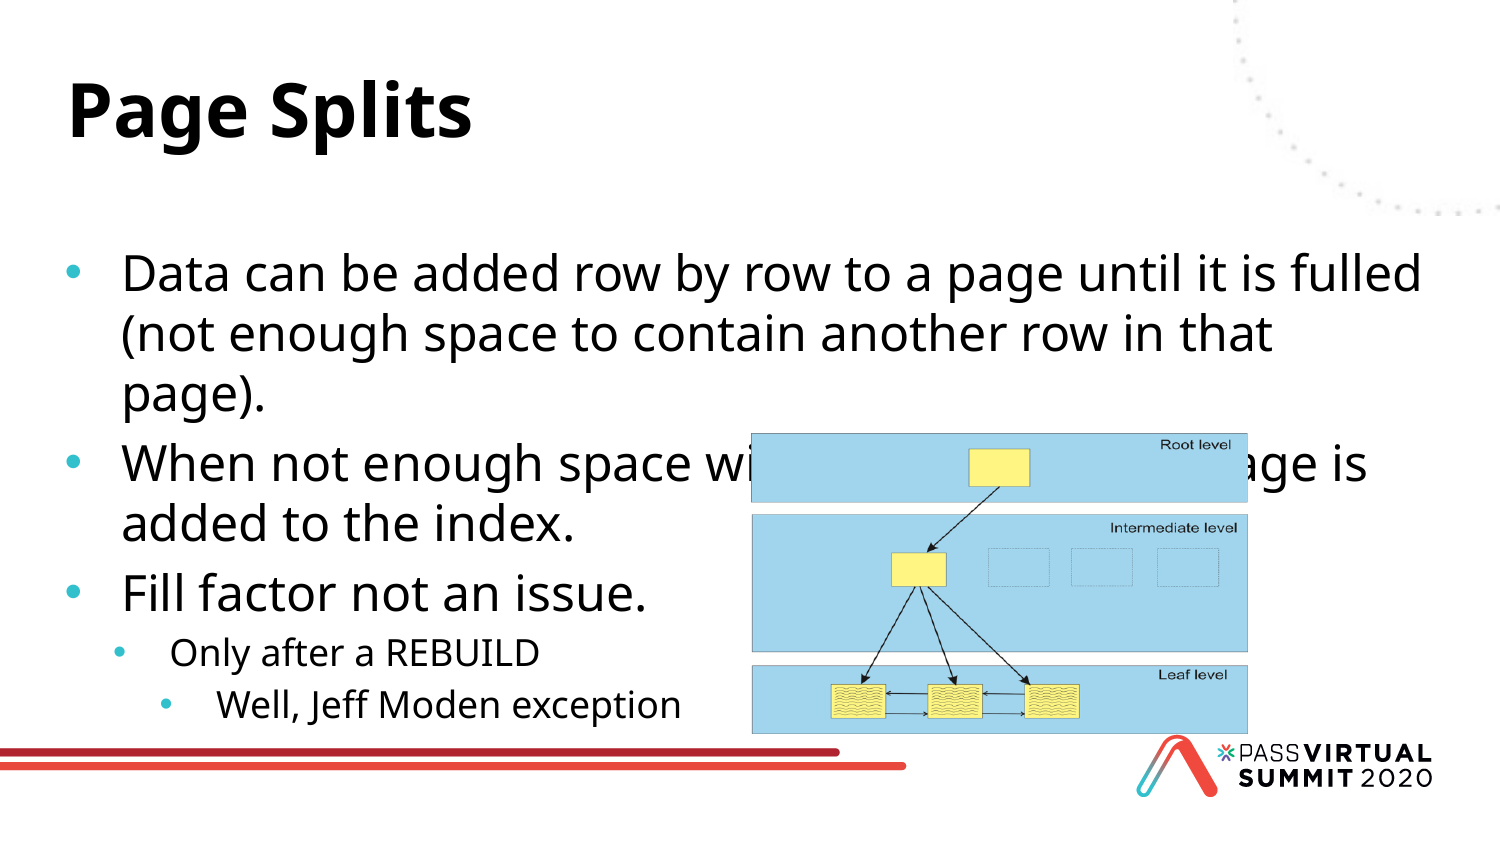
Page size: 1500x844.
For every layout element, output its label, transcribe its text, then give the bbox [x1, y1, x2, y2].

title Page Splits [51, 71, 1443, 173]
list Data can be added row by row to a page until it is fulled (not enough space to contain another row in that page). When not enough space within a page, a new page is added to the index. Fill factor not an issue. Only after a REBUILD Well, Jeff Moden exception [49, 234, 1442, 710]
picture [0, 0, 1500, 844]
